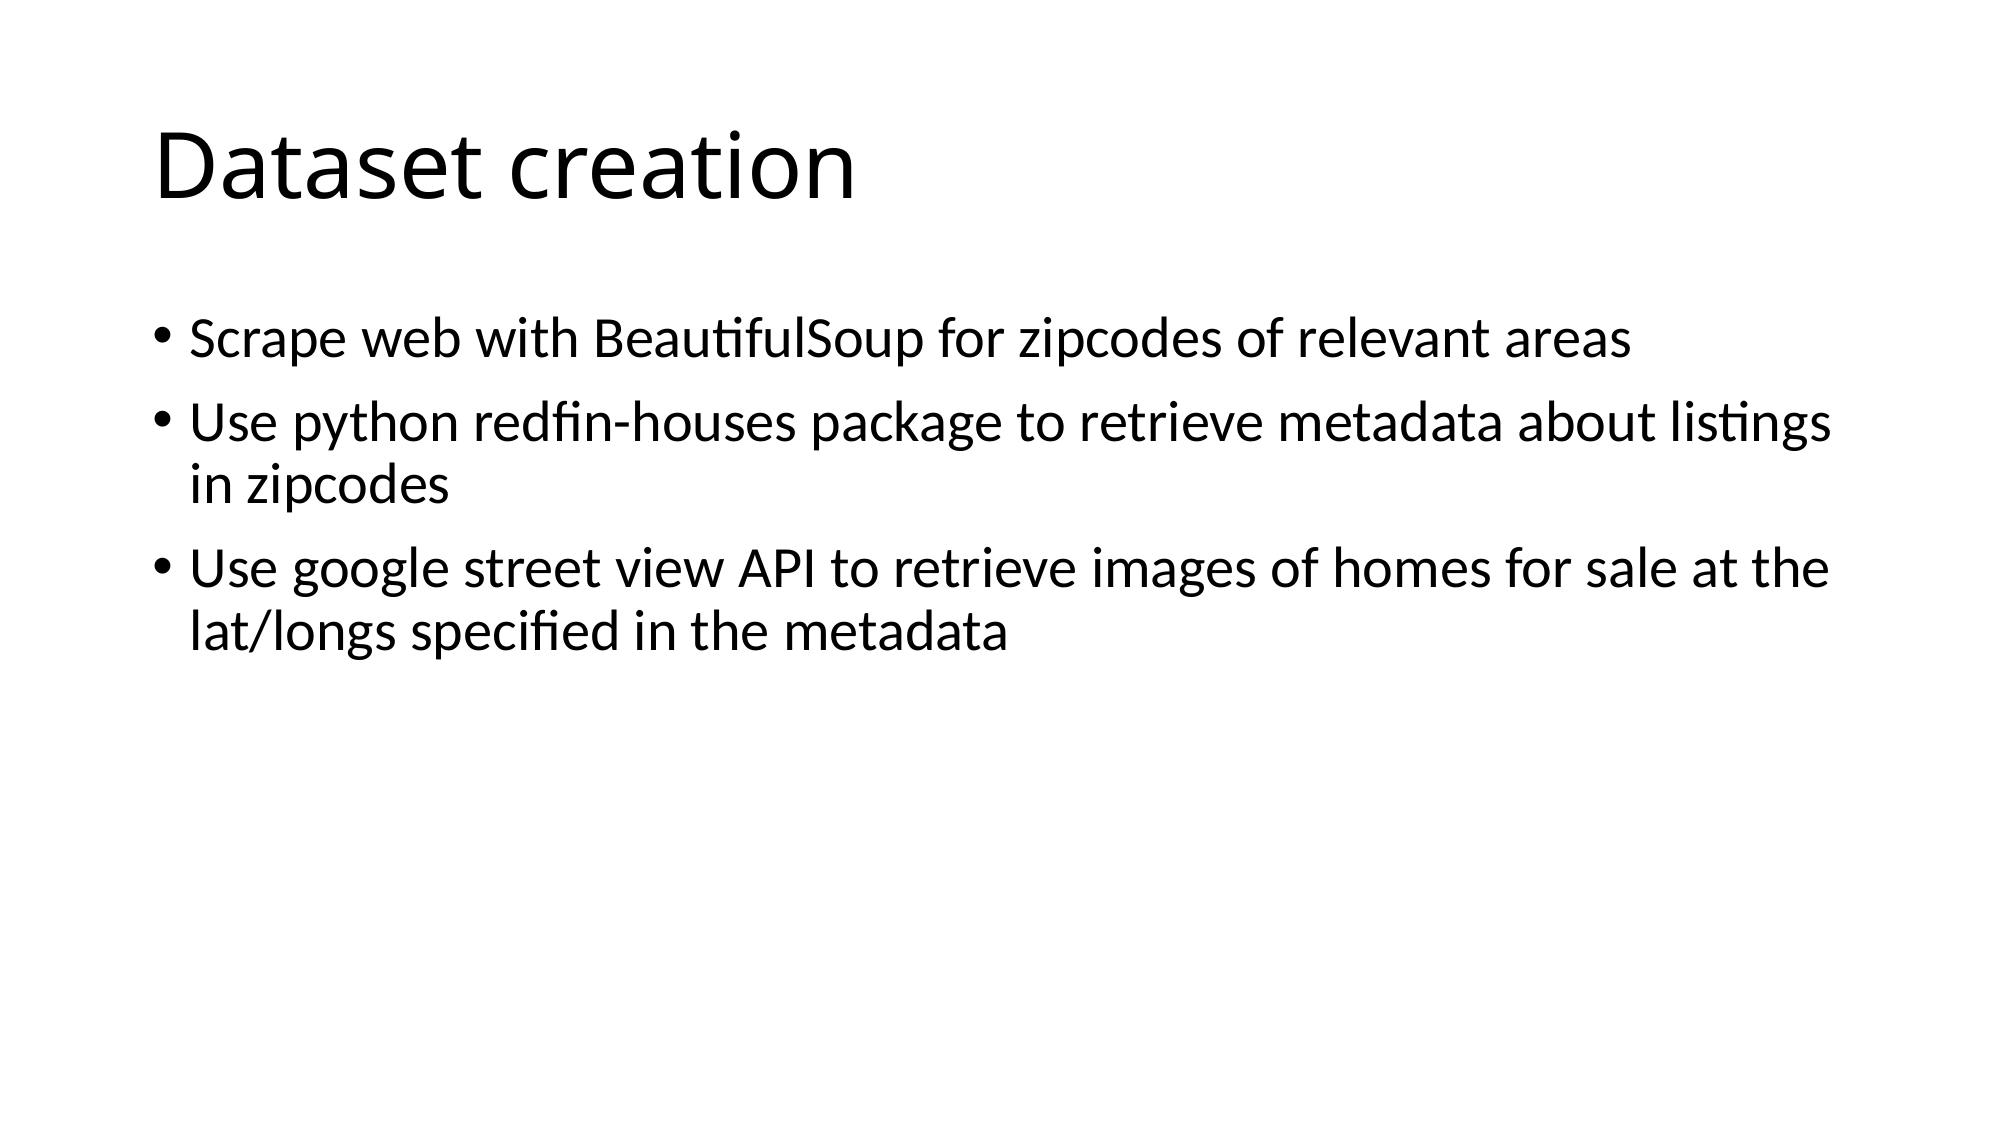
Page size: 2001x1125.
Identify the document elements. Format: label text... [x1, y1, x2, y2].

list Scrape web with BeautifulSoup for zipcodes of relevant areas Use python redfin-houses package to retrieve metadata about listings in zipcodes Use google street view API to retrieve images of homes for sale at the lat/longs specified in the metadata [137, 299, 1863, 1014]
title Dataset creation [137, 59, 1863, 278]
